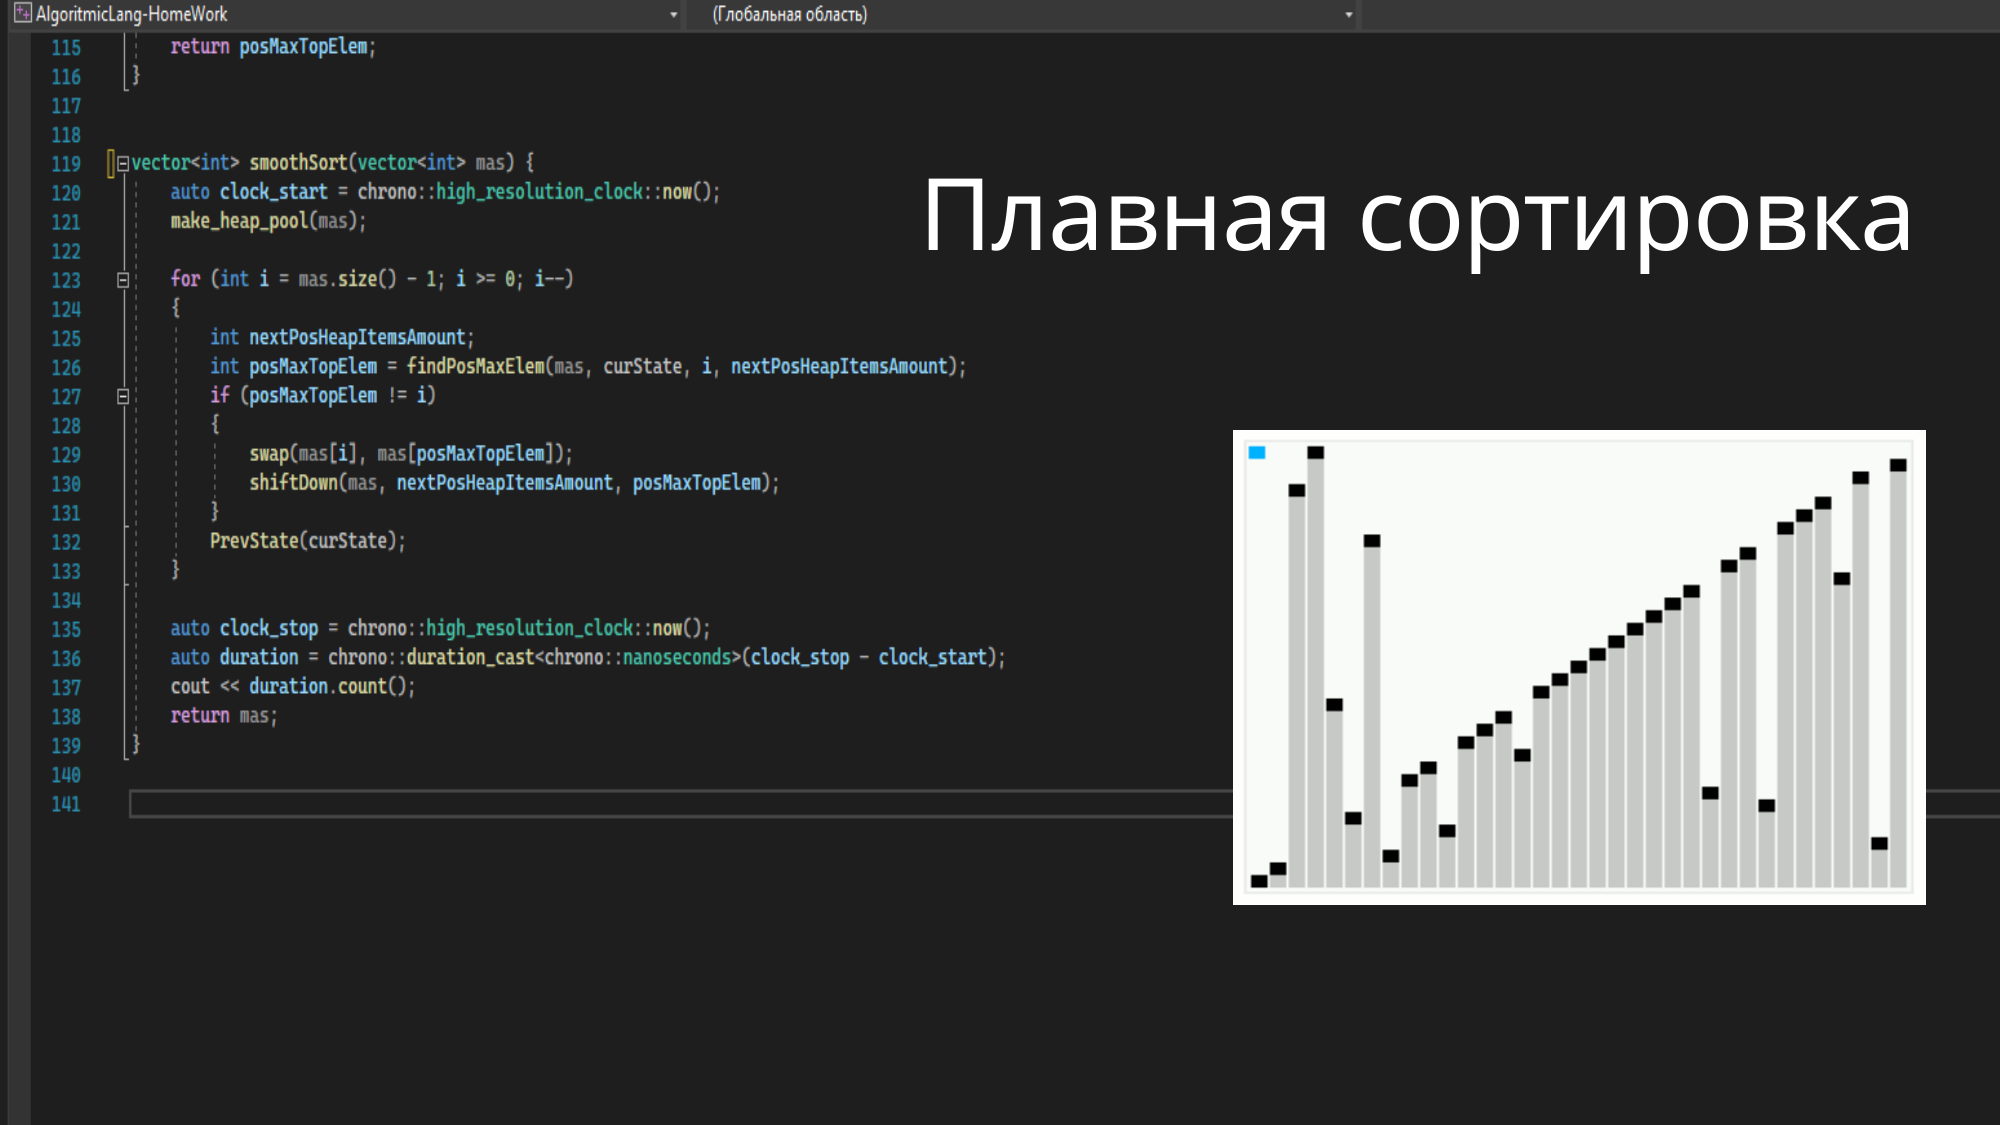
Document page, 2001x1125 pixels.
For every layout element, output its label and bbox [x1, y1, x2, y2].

list [1232, 429, 1927, 906]
picture [0, 0, 2000, 1125]
